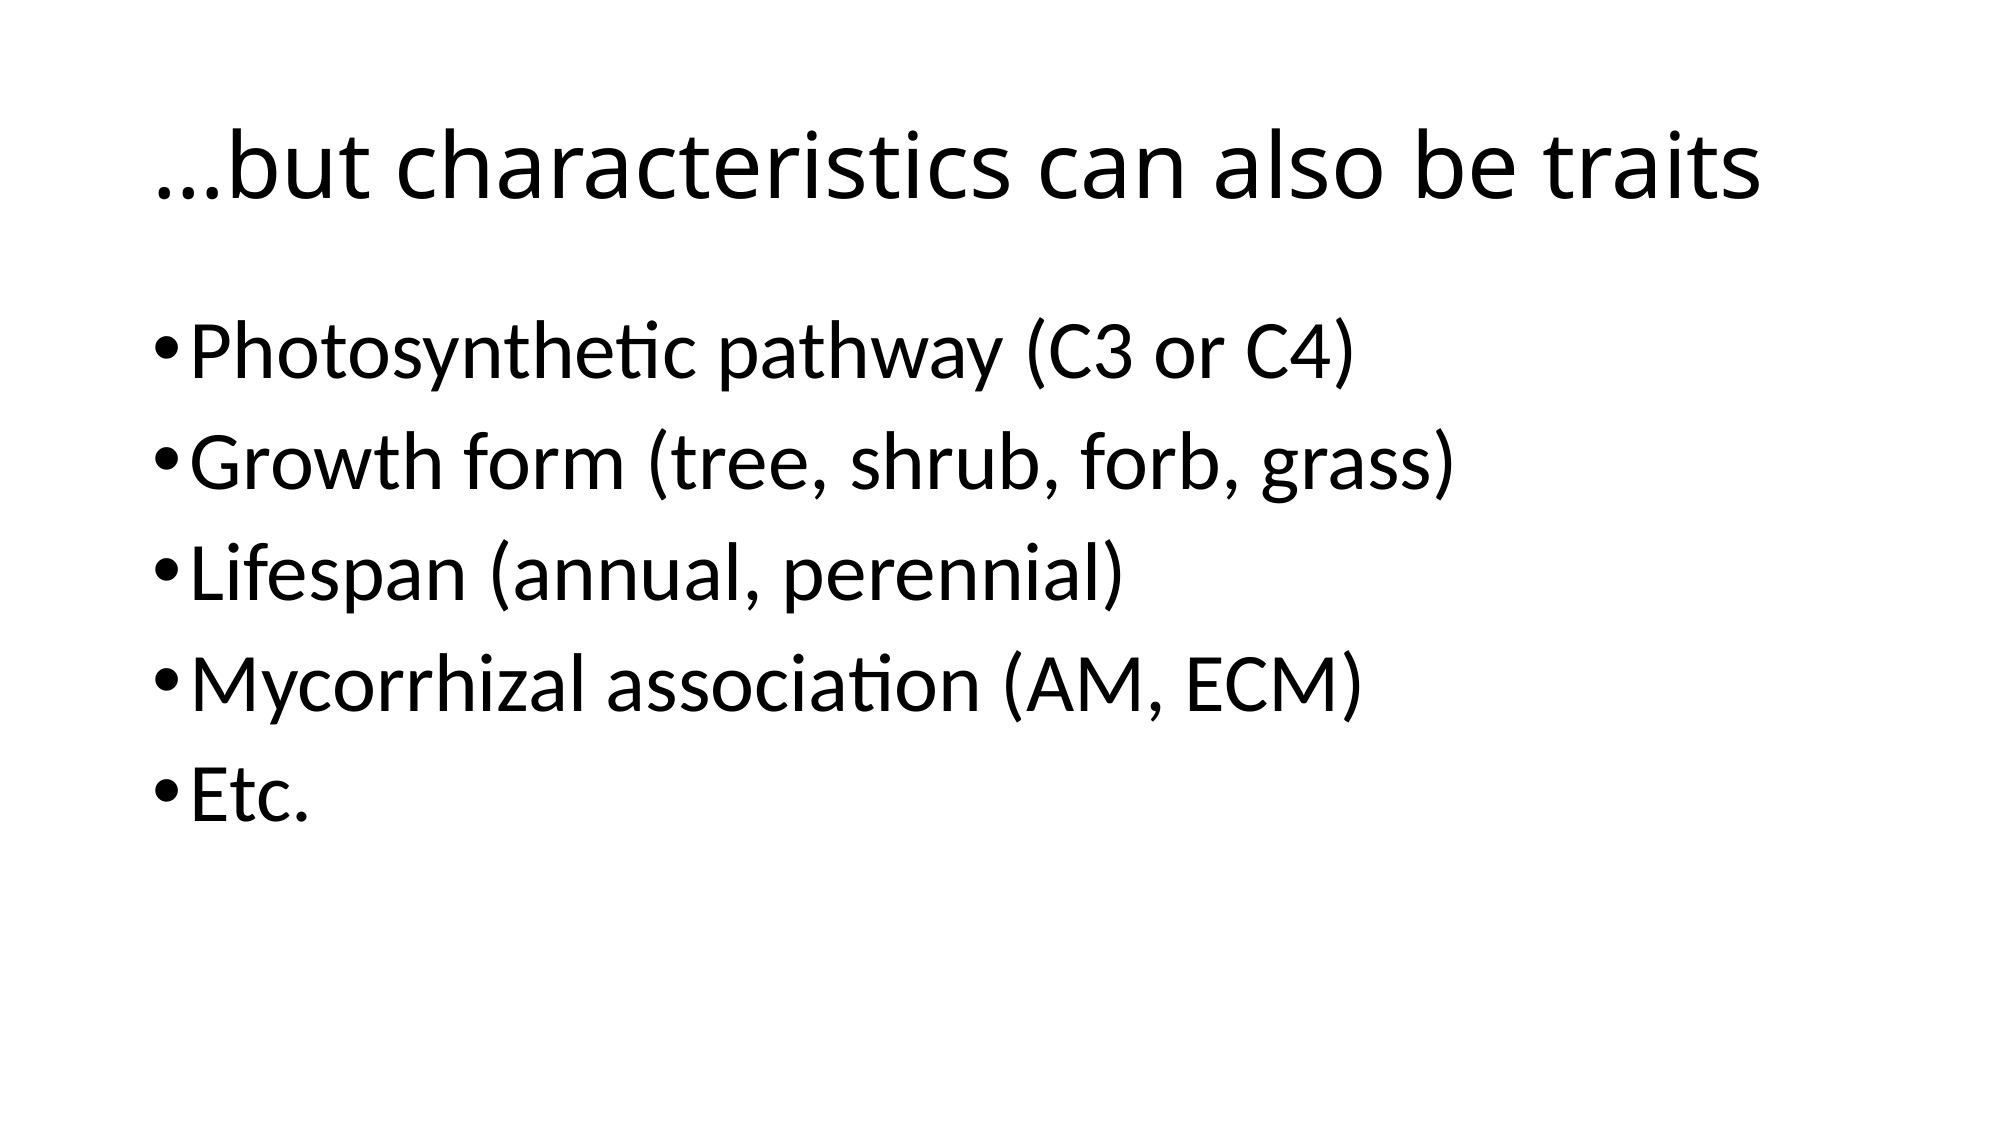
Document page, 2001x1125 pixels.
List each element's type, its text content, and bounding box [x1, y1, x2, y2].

title …but characteristics can also be traits [137, 59, 1863, 278]
list Photosynthetic pathway (C3 or C4) Growth form (tree, shrub, forb, grass) Lifespan (annual, perennial) Mycorrhizal association (AM, ECM) Etc. [137, 299, 1863, 1014]
